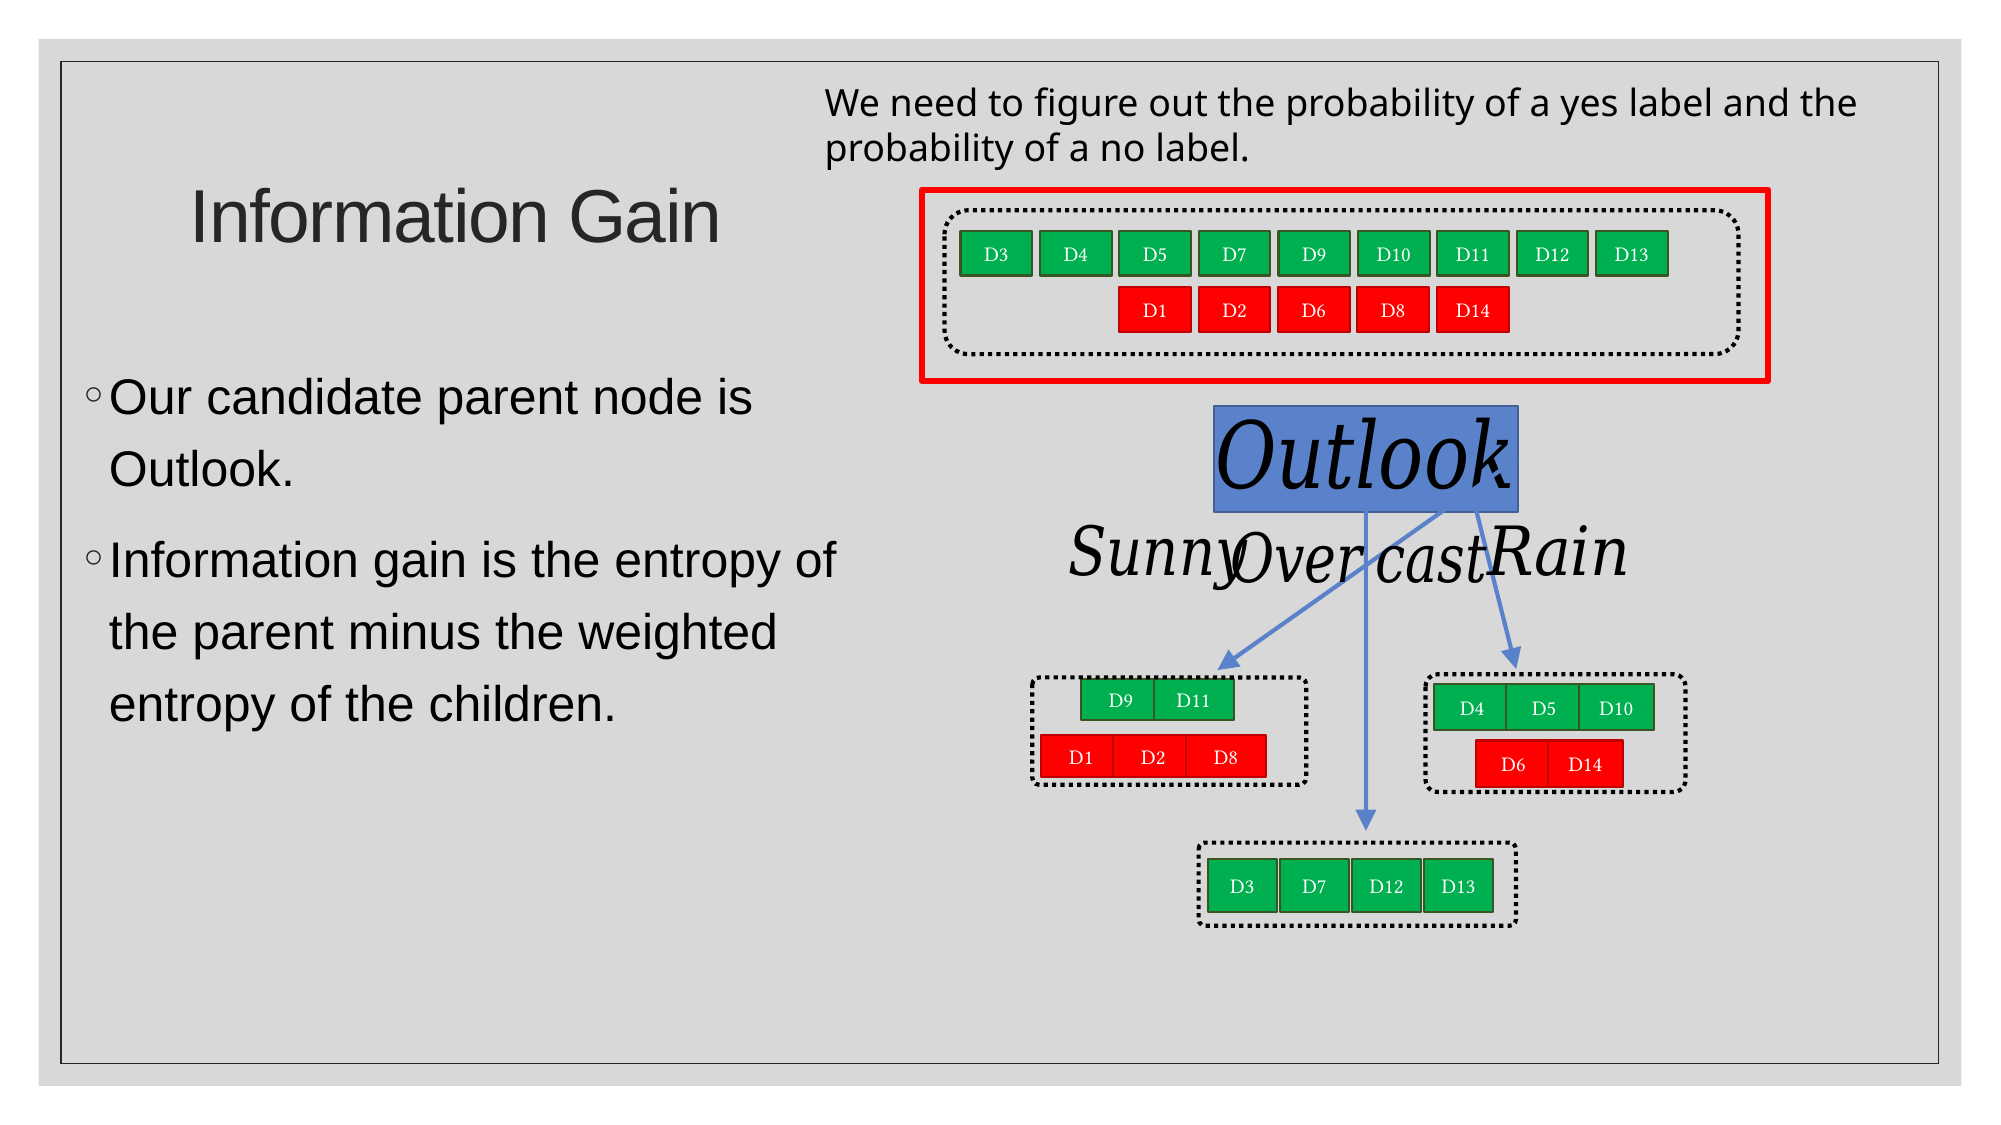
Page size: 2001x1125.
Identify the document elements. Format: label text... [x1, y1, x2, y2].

text_box [921, 189, 1769, 382]
title Information Gain [174, 105, 1825, 331]
text_box [1031, 676, 1308, 786]
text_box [1217, 495, 1260, 671]
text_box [1472, 495, 1517, 669]
text_box [1424, 673, 1687, 794]
text_box [1197, 841, 1517, 927]
text_box We need to figure out the probability of a yes label and the probability of a no label. [809, 71, 1923, 176]
